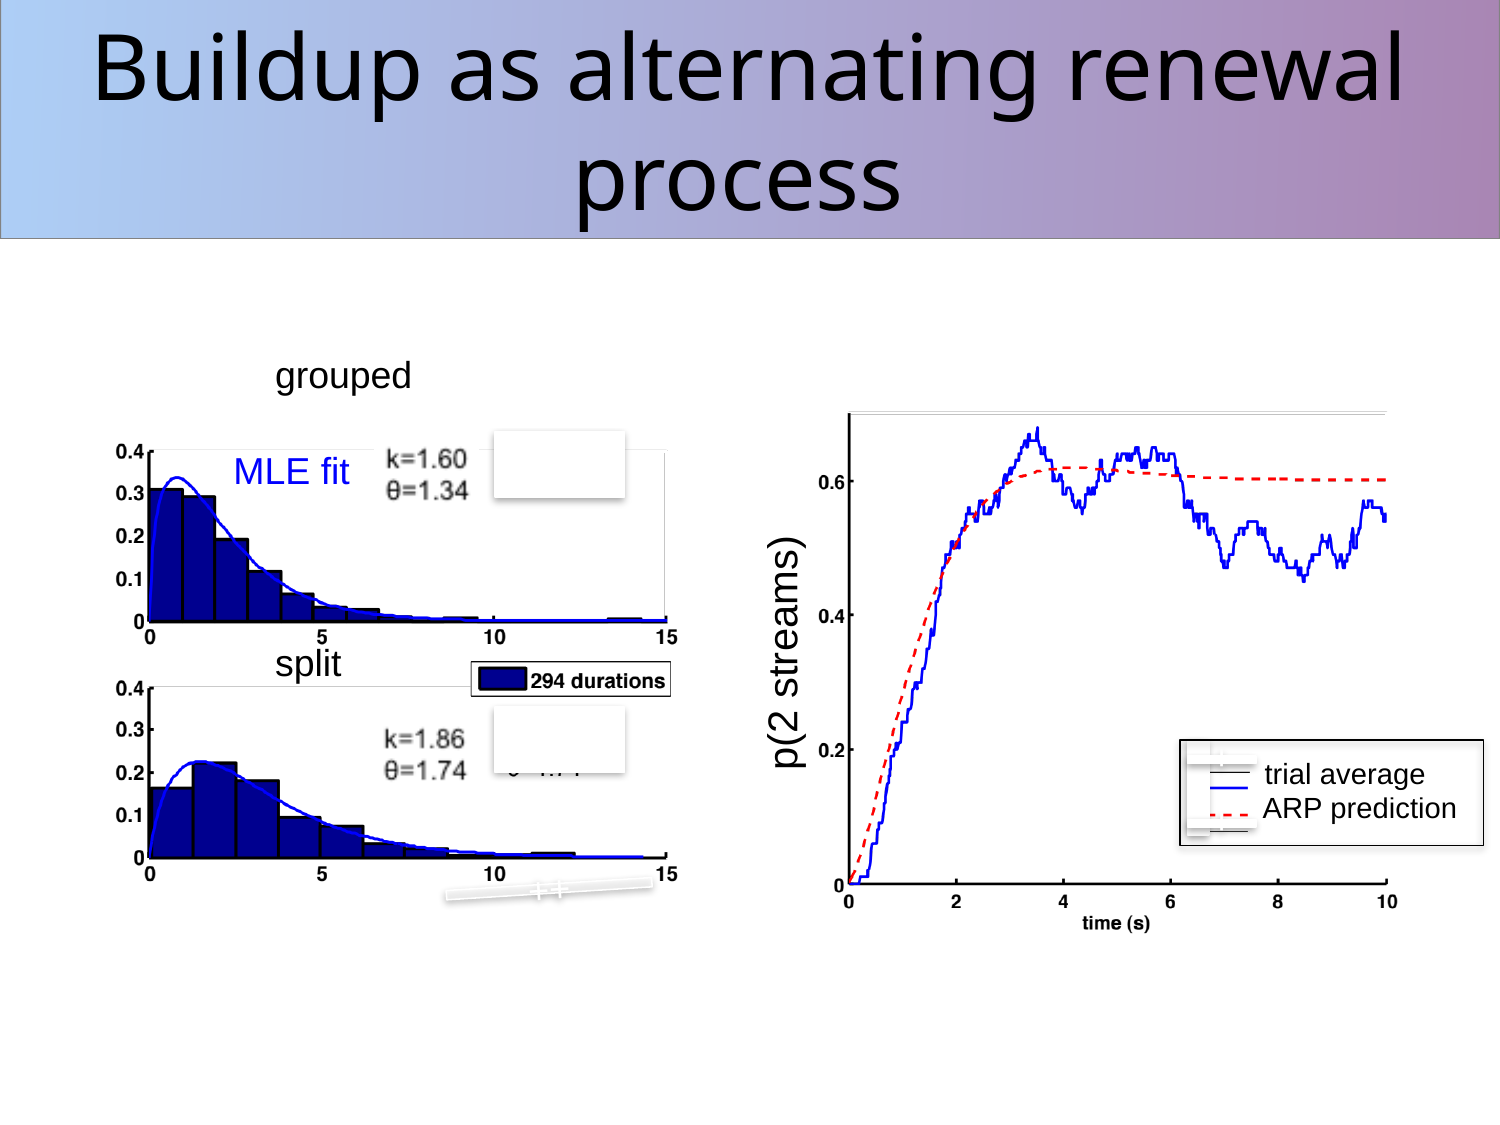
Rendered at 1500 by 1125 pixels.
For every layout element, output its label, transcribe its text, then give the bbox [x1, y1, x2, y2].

title Buildup as alternating renewal process [0, 0, 1500, 73]
picture [0, 74, 1500, 1125]
